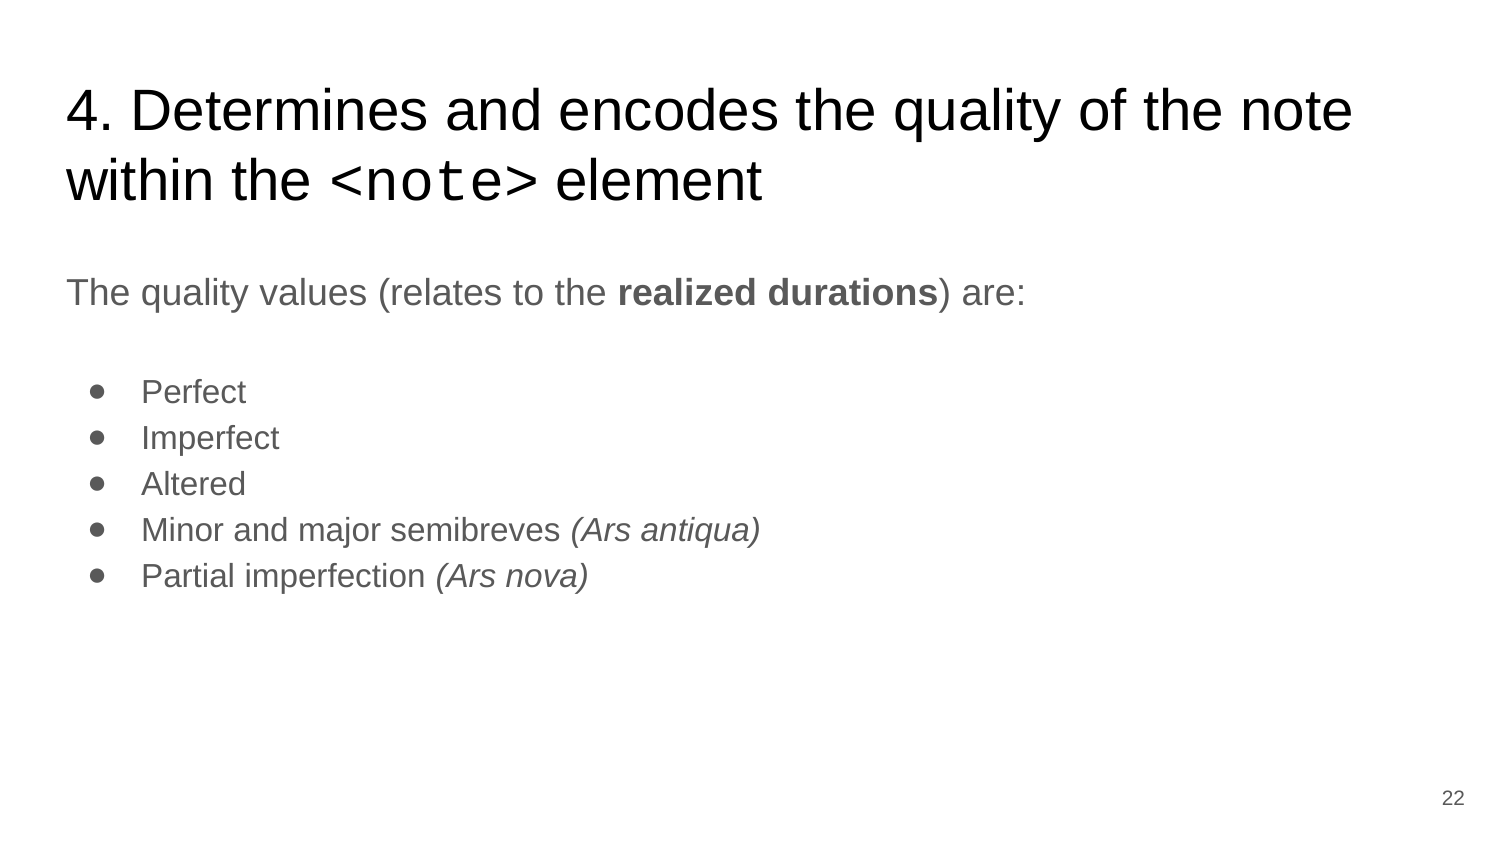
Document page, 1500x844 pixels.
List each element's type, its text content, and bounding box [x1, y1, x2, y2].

slide_number 22 [1389, 764, 1480, 830]
list The quality values (relates to the realized durations) are: Perfect Imperfect Altered Minor and major semibreves (Ars antiqua) Partial imperfection (Ars nova) [51, 245, 1423, 772]
title 4. Determines and encodes the quality of the note within the <note> element [51, 54, 1449, 231]
